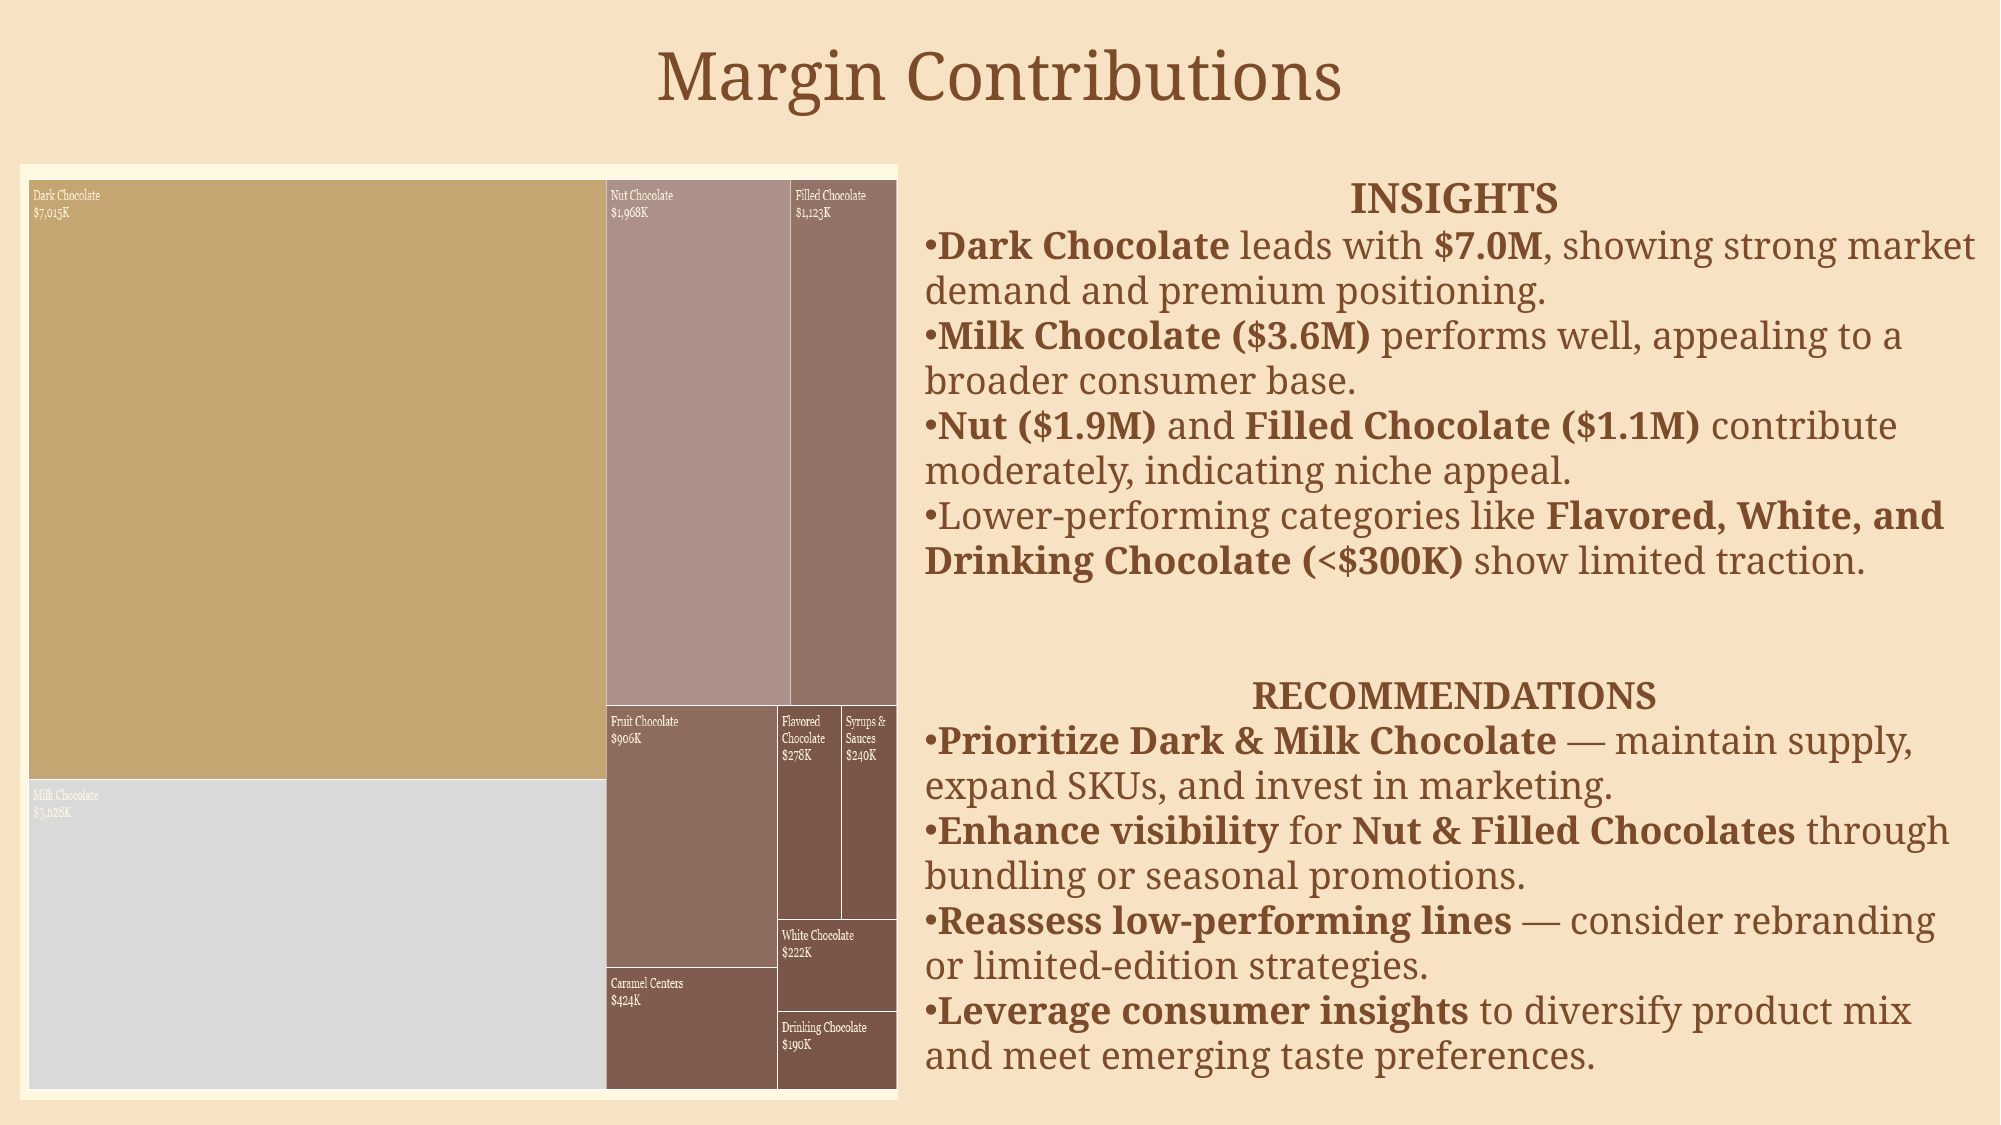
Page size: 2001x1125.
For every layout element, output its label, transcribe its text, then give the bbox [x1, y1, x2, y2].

text_box INSIGHTS Dark Chocolate leads with $7.0M, showing strong market demand and premium positioning. Milk Chocolate ($3.6M) performs well, appealing to a broader consumer base. Nut ($1.9M) and Filled Chocolate ($1.1M) contribute moderately, indicating niche appeal. Lower-performing categories like Flavored, White, and Drinking Chocolate (<$300K) show limited traction. RECOMMENDATIONS Prioritize Dark & Milk Chocolate — maintain supply, expand SKUs, and invest in marketing. Enhance visibility for Nut & Filled Chocolates through bundling or seasonal promotions. Reassess low-performing lines — consider rebranding or limited-edition strategies. Leverage consumer insights to diversify product mix and meet emerging taste preferences. [909, 164, 2000, 1084]
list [19, 163, 898, 1101]
title Margin Contributions [137, 36, 1863, 122]
